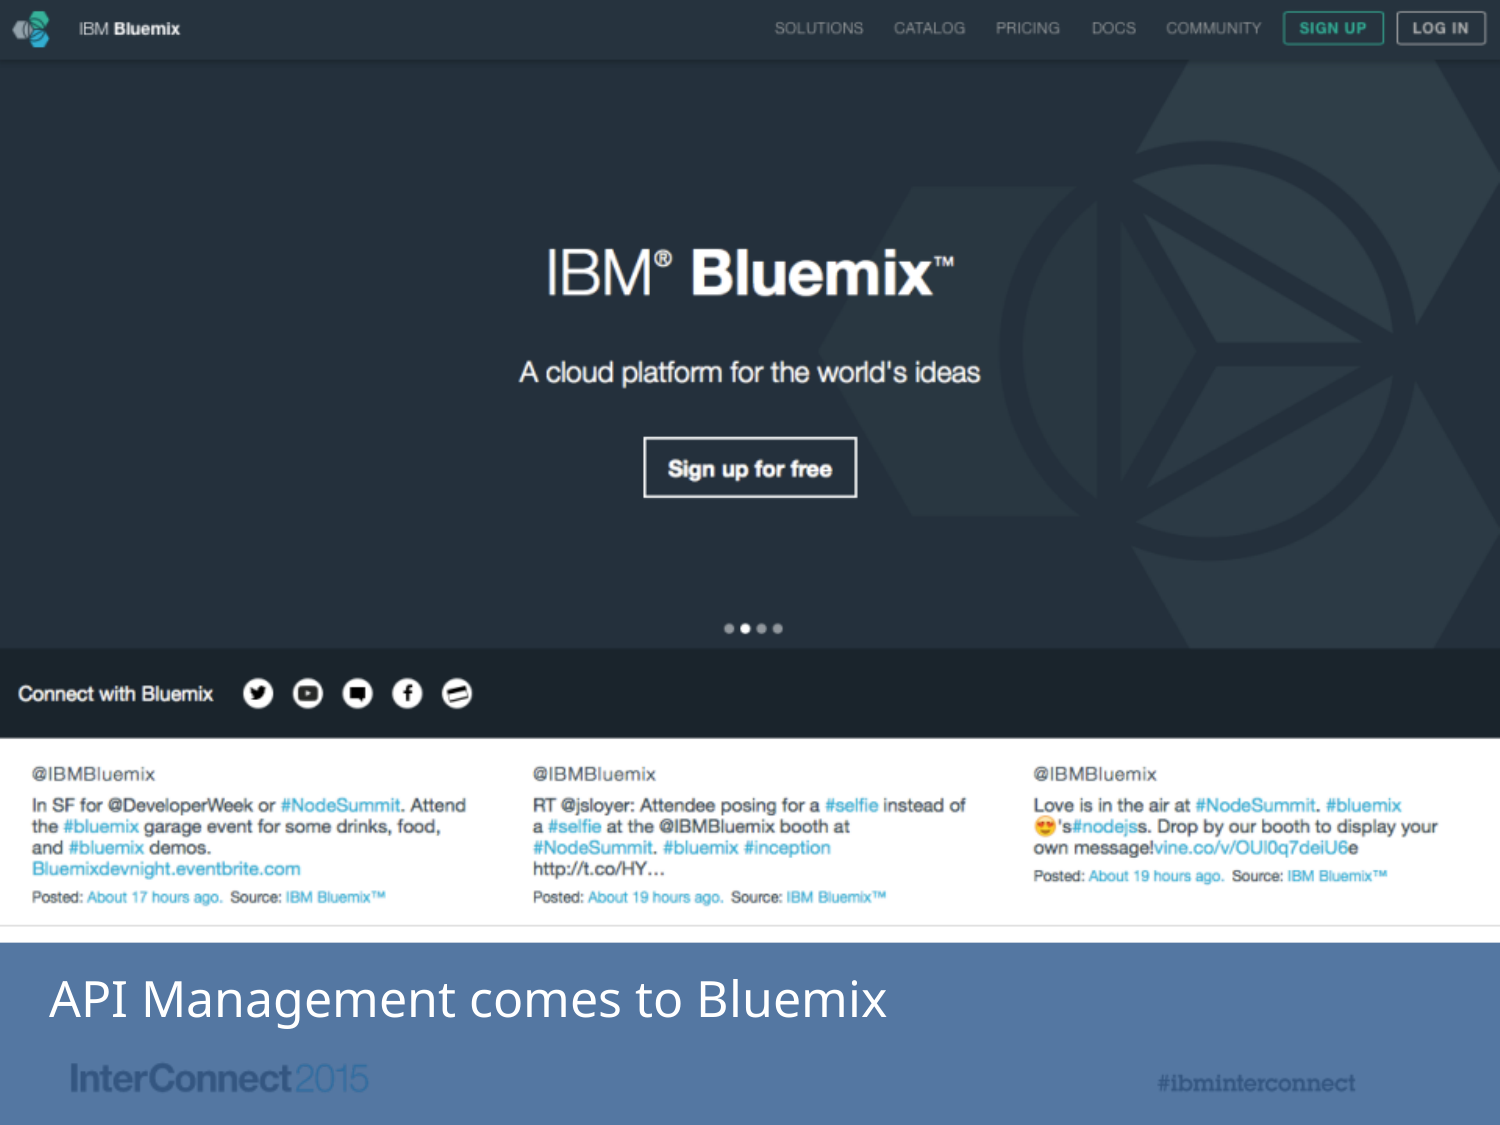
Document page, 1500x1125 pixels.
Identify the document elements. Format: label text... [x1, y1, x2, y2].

picture [0, 0, 1500, 980]
text_box API Management comes to Bluemix [34, 987, 1458, 1035]
text_box [0, 986, 1500, 1125]
